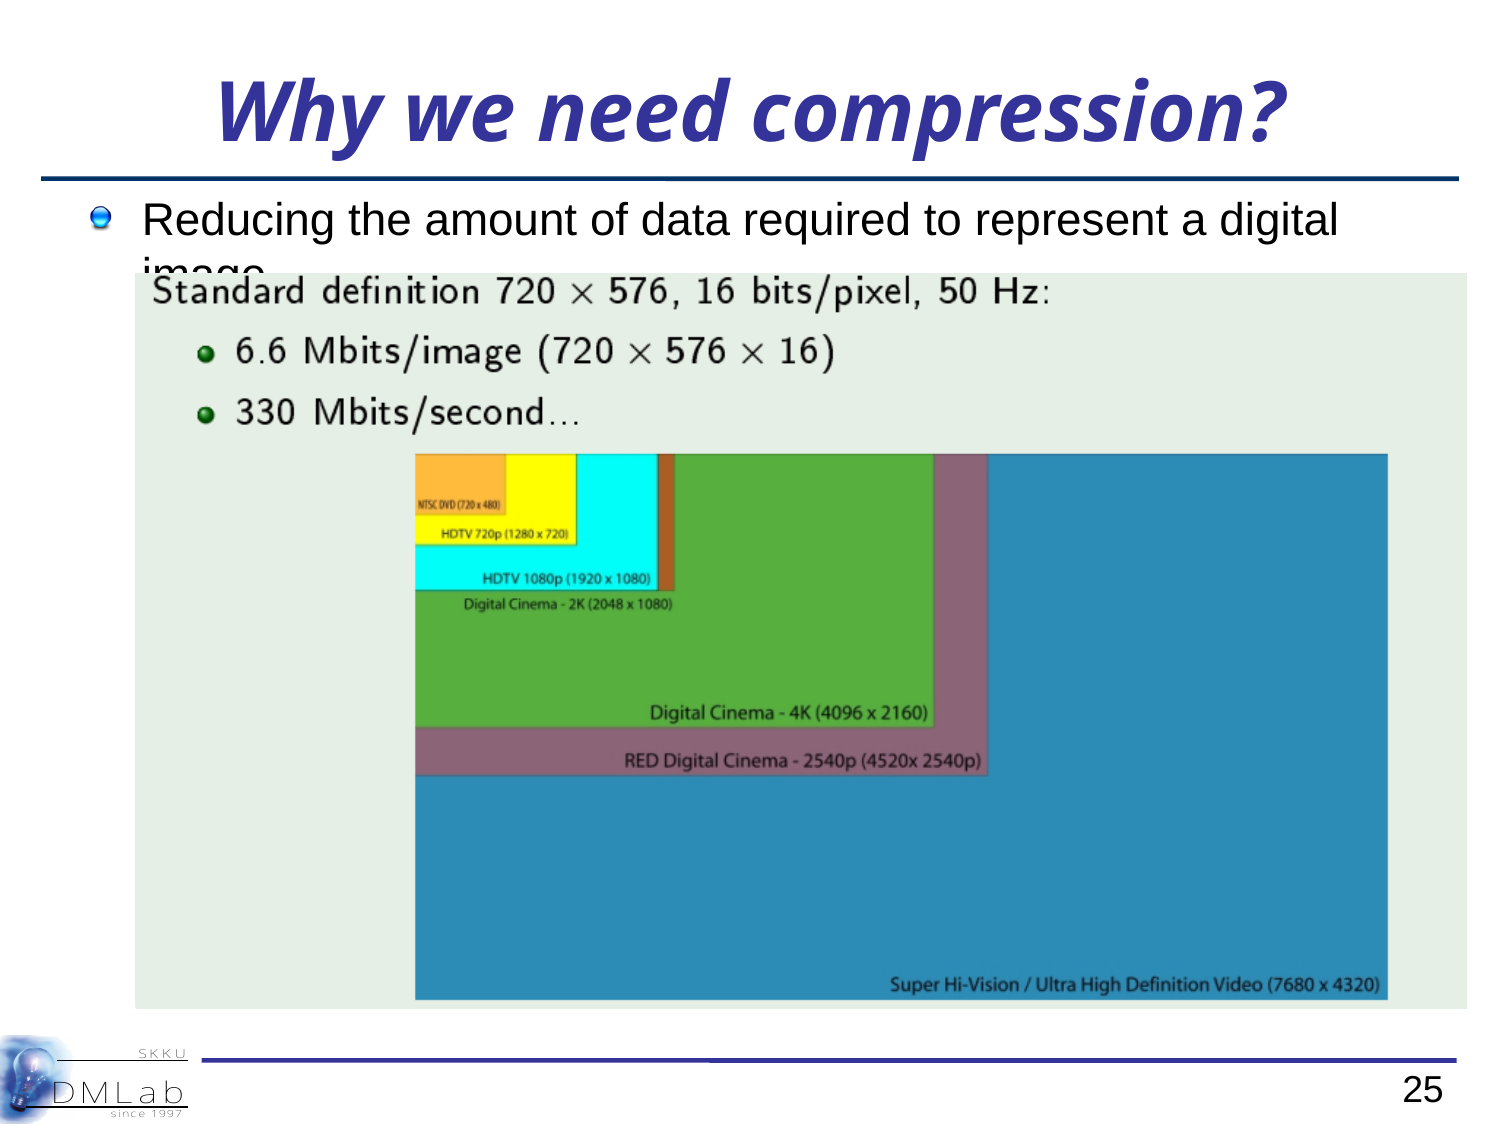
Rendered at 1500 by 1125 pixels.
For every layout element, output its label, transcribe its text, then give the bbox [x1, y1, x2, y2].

list Reducing the amount of data required to represent a digital image [70, 181, 1430, 1009]
slide_number 25 [1146, 1070, 1460, 1118]
picture [85, 202, 115, 232]
picture [134, 272, 1467, 1009]
title Why we need compression? [40, 30, 1460, 166]
